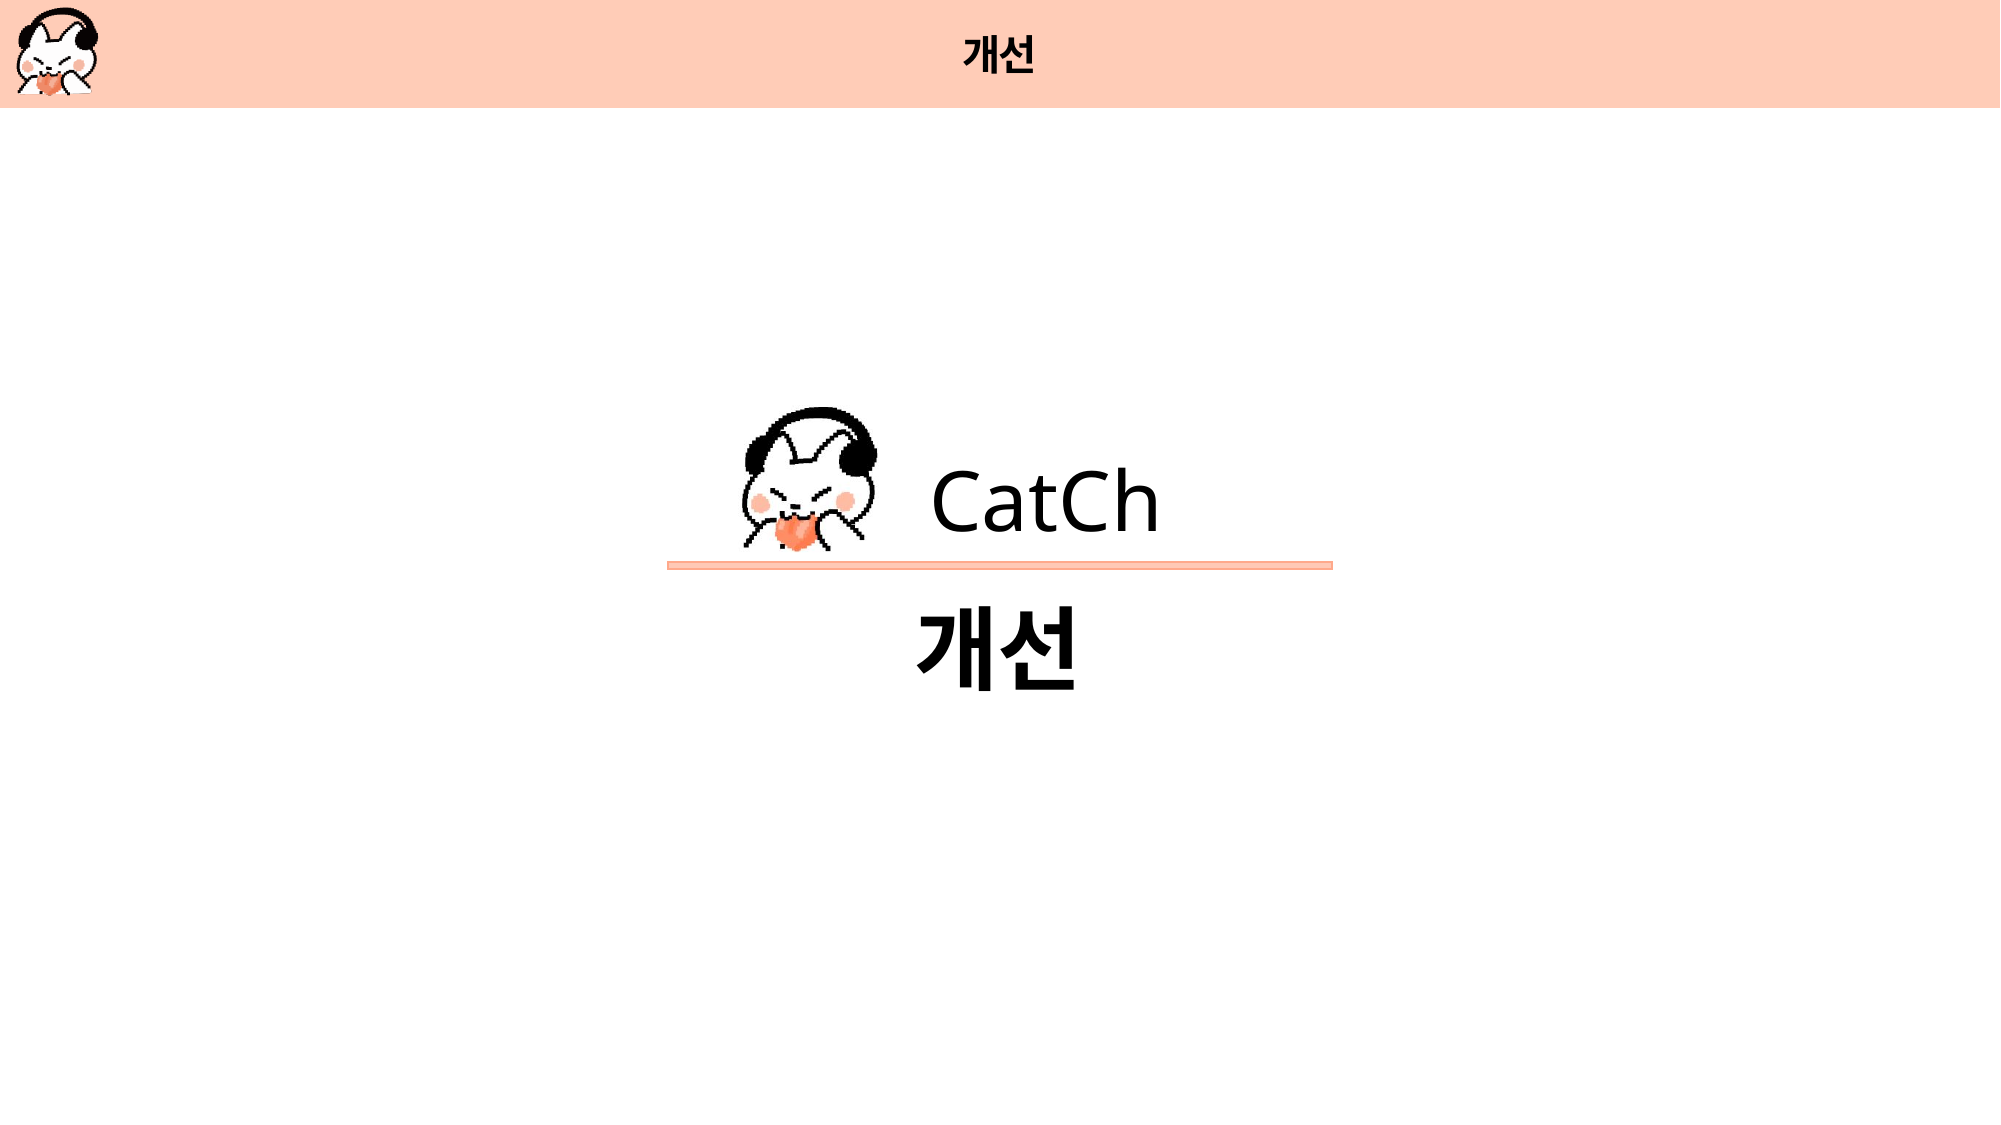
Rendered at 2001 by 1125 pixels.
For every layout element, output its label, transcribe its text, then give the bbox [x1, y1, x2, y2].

text_box CatCh [914, 440, 1178, 555]
text_box 개선 [113, 0, 2000, 108]
text_box [667, 561, 1333, 570]
picture [732, 399, 886, 557]
picture [0, 0, 113, 108]
text_box 개선 [899, 584, 1097, 709]
